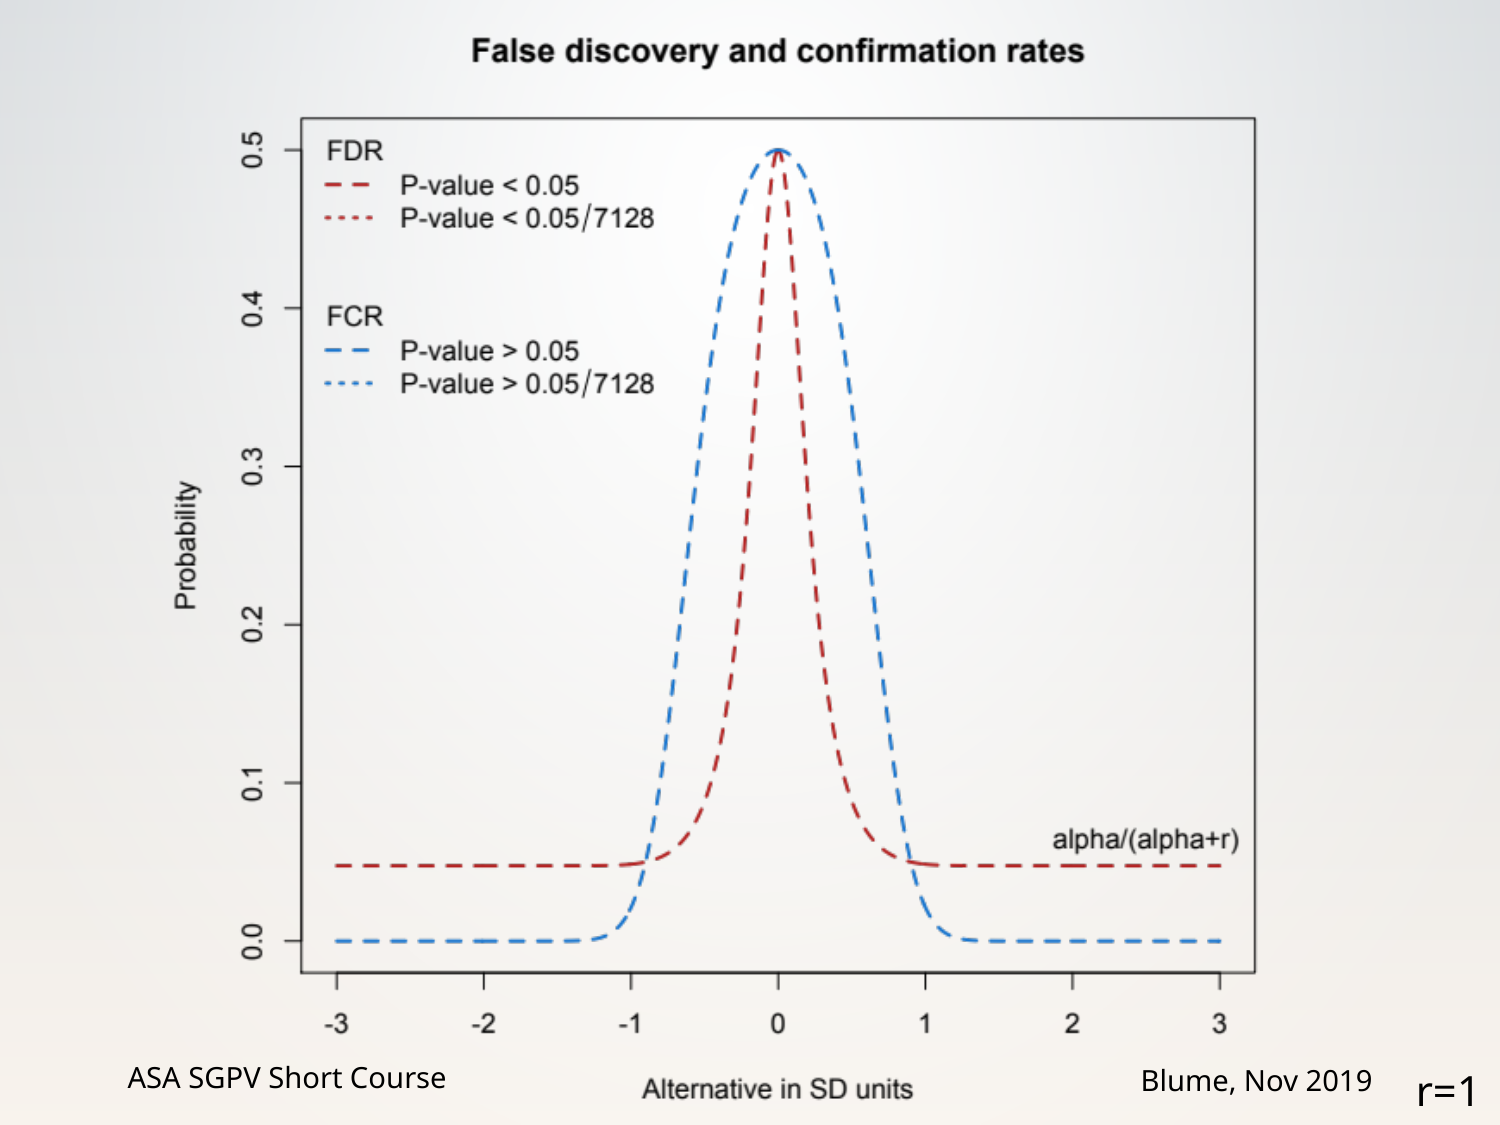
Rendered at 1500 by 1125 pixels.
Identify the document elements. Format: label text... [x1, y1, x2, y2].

picture [0, 0, 1500, 1125]
text_box r=1 [1401, 1057, 1496, 1123]
footer ASA SGPV Short Course [112, 1049, 160, 1110]
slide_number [1328, 1049, 1388, 1110]
